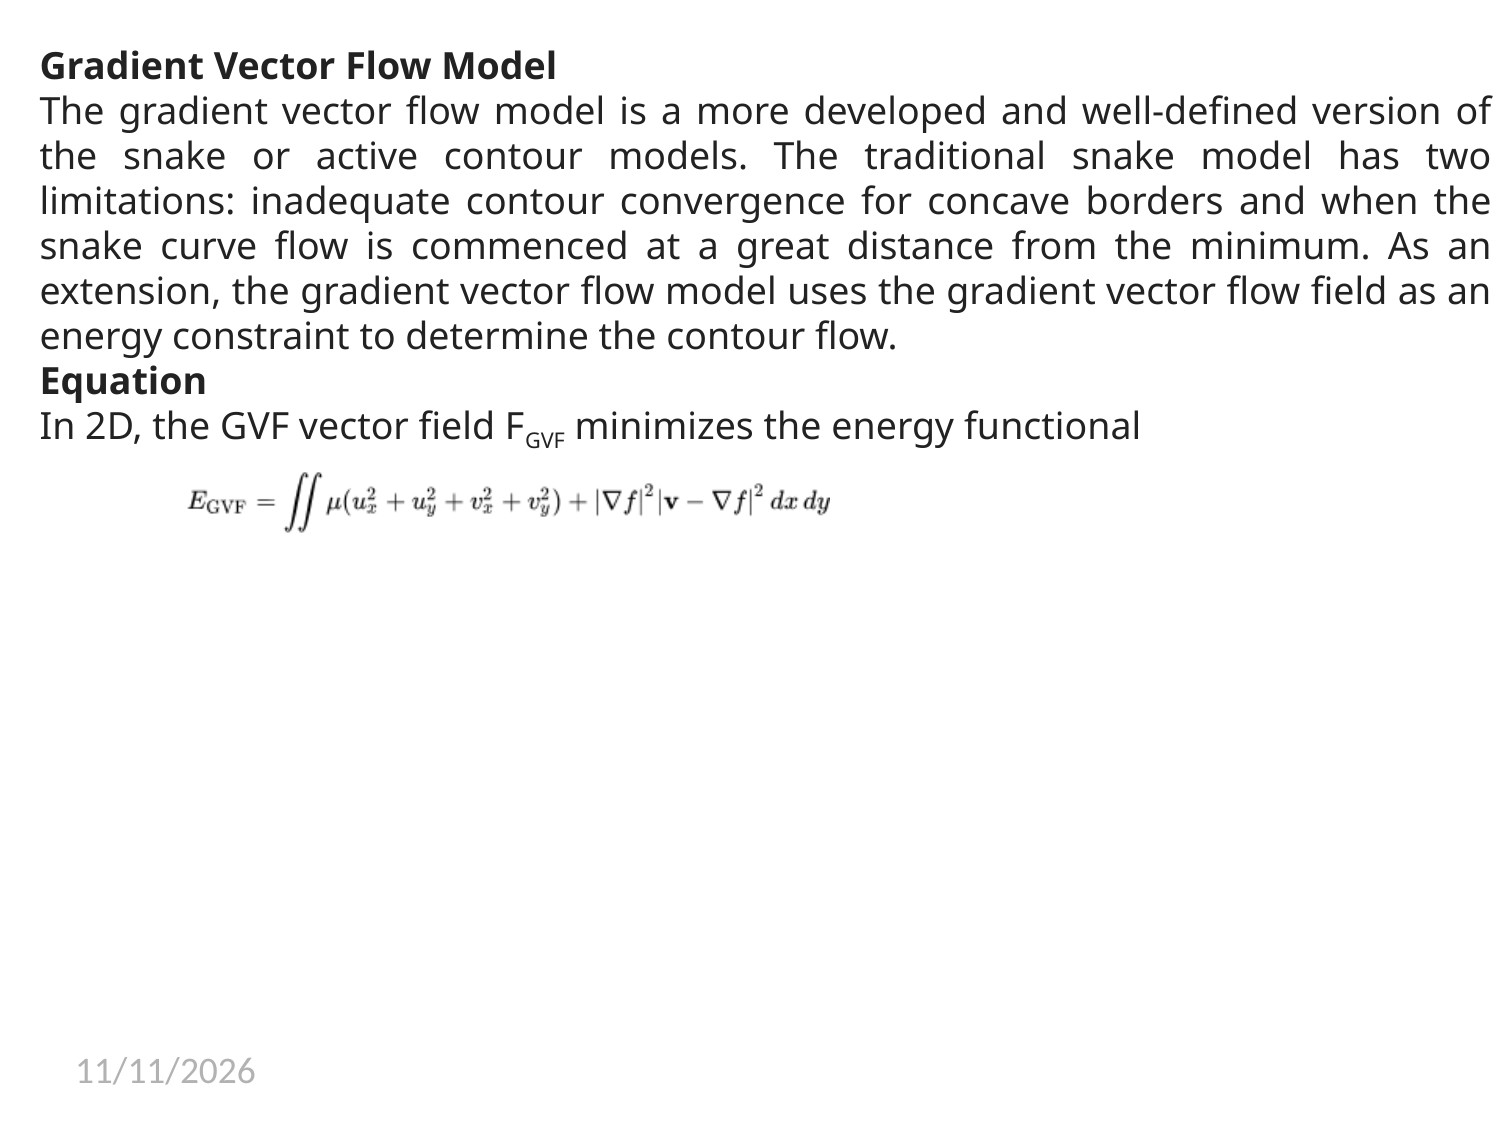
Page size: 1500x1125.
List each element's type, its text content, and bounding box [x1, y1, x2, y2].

text_box Gradient Vector Flow Model The gradient vector flow model is a more developed and well-defined version of the snake or active contour models. The traditional snake model has two limitations: inadequate contour convergence for concave borders and when the snake curve flow is commenced at a great distance from the minimum. As an extension, the gradient vector flow model uses the gradient vector flow field as an energy constraint to determine the contour flow. Equation In 2D, the GVF vector field FGVF minimizes the energy functional [24, 34, 1500, 506]
picture [187, 471, 830, 536]
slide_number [75, 1046, 420, 1103]
